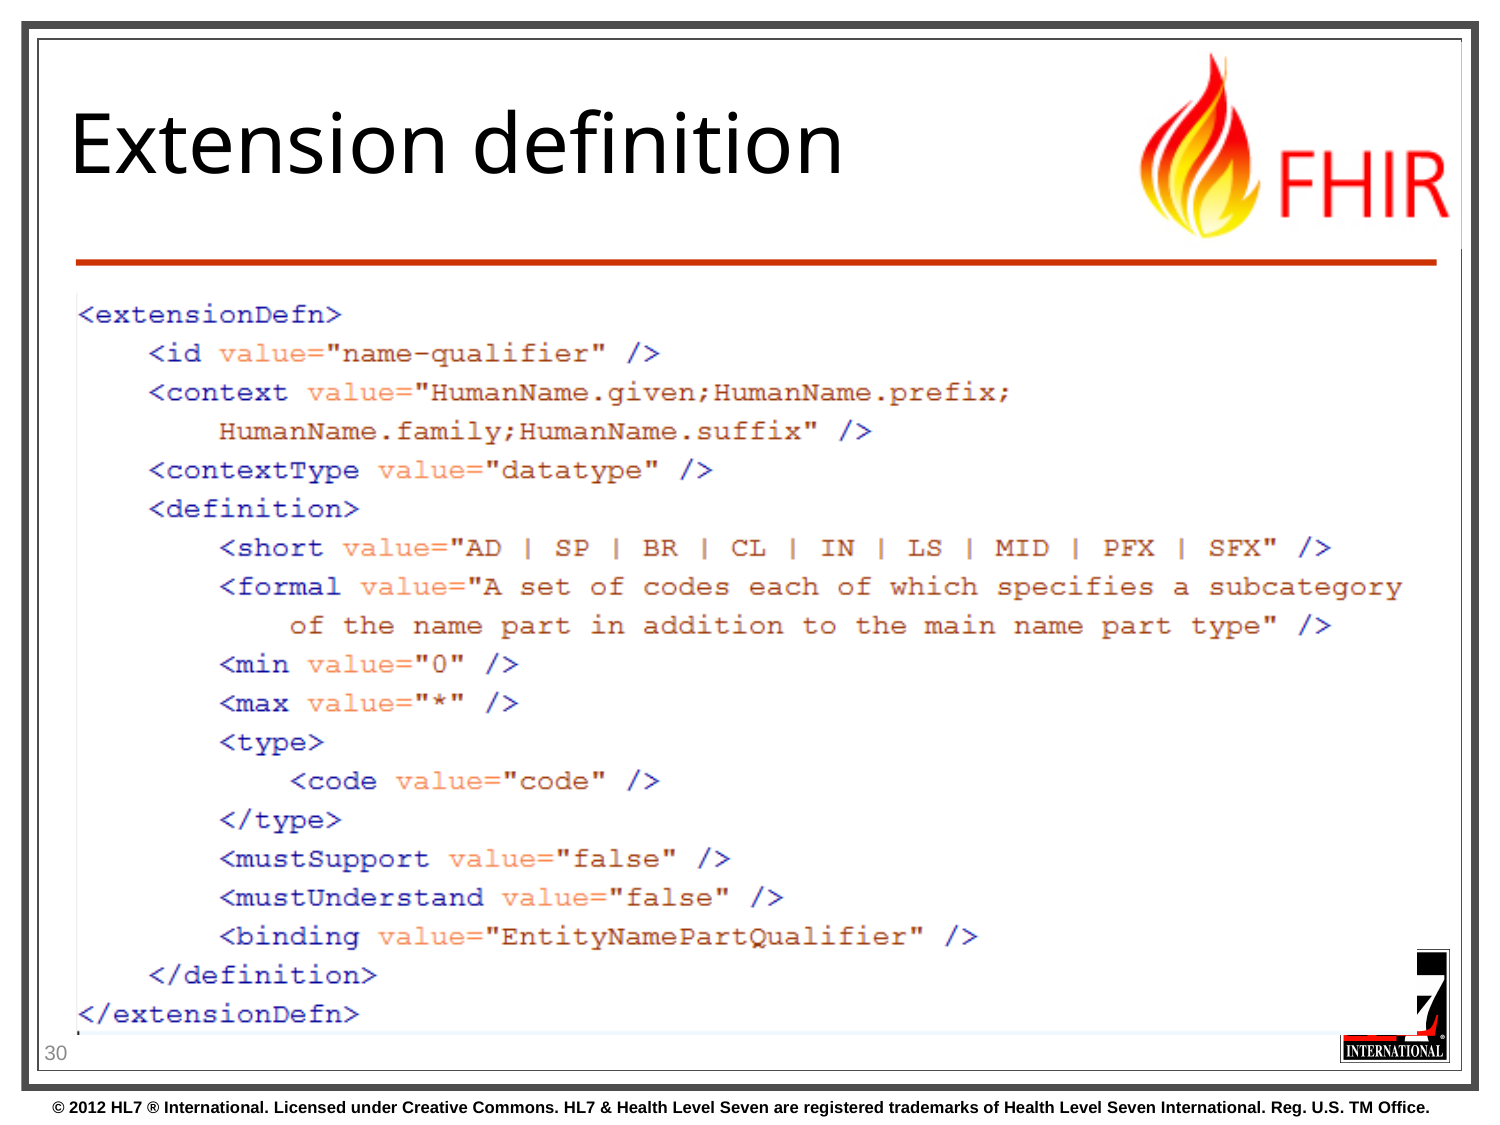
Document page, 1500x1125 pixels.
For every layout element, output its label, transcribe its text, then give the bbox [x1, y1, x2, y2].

picture [76, 293, 1450, 1063]
slide_number 30 [29, 1034, 148, 1071]
title Extension definition [53, 54, 1128, 244]
picture [1128, 42, 1462, 249]
